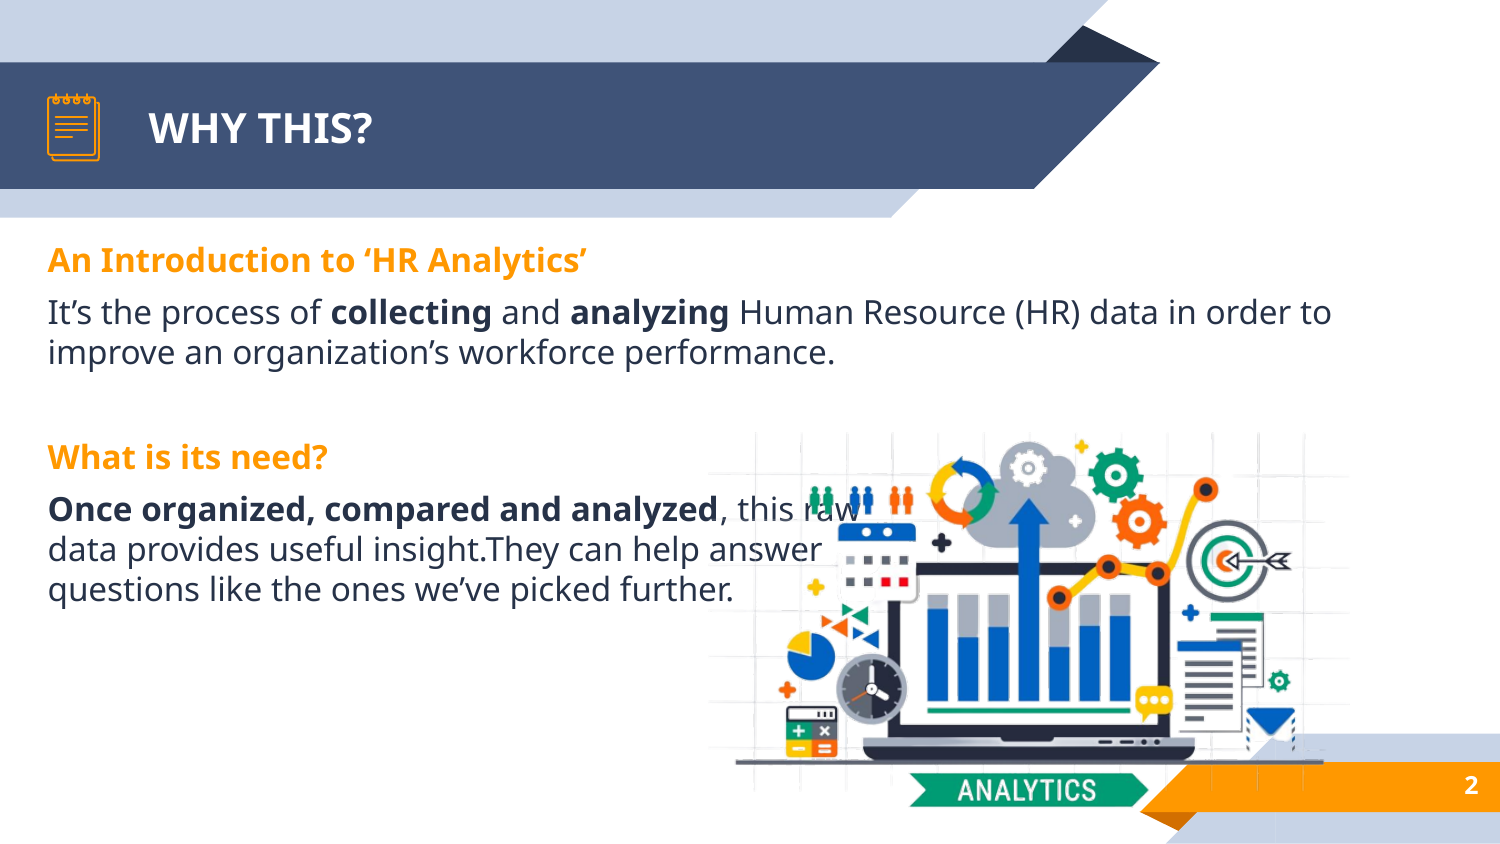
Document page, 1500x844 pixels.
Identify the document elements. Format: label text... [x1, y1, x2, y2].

title WHY THIS? [133, 64, 997, 190]
picture [684, 395, 1373, 844]
slide_number ‹#› [1432, 760, 1494, 813]
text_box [47, 93, 100, 161]
list An Introduction to ‘HR Analytics’ It’s the process of collecting and analyzing Human Resource (HR) data in order to improve an organization’s workforce performance. What is its need? Once organized, compared and analyzed, this raw data provides useful insight.They can help answer questions like the ones we’ve picked further. [32, 223, 1432, 829]
